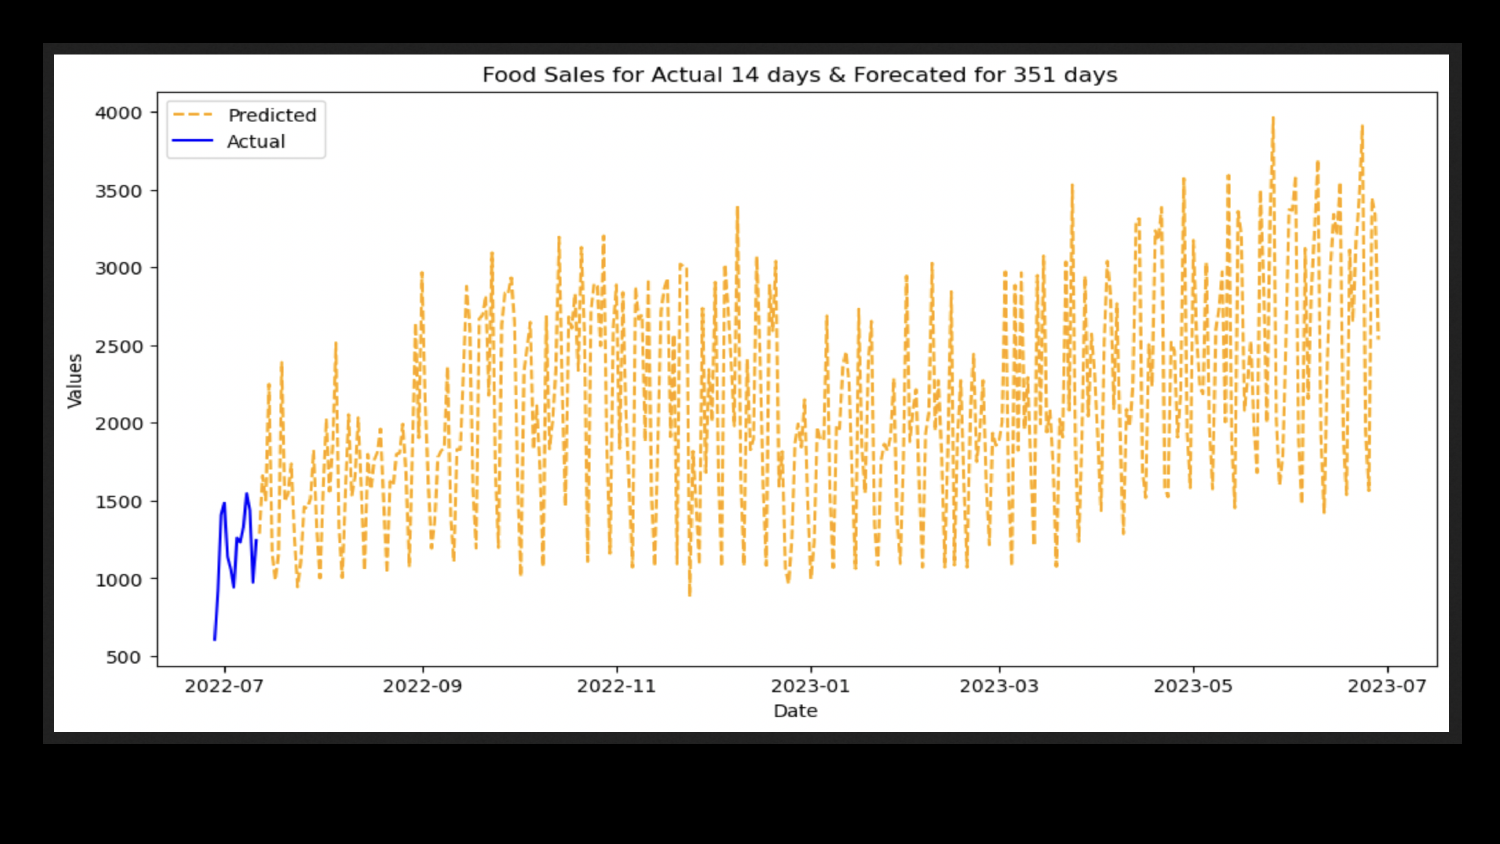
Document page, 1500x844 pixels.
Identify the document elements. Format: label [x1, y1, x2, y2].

picture [42, 43, 1462, 744]
